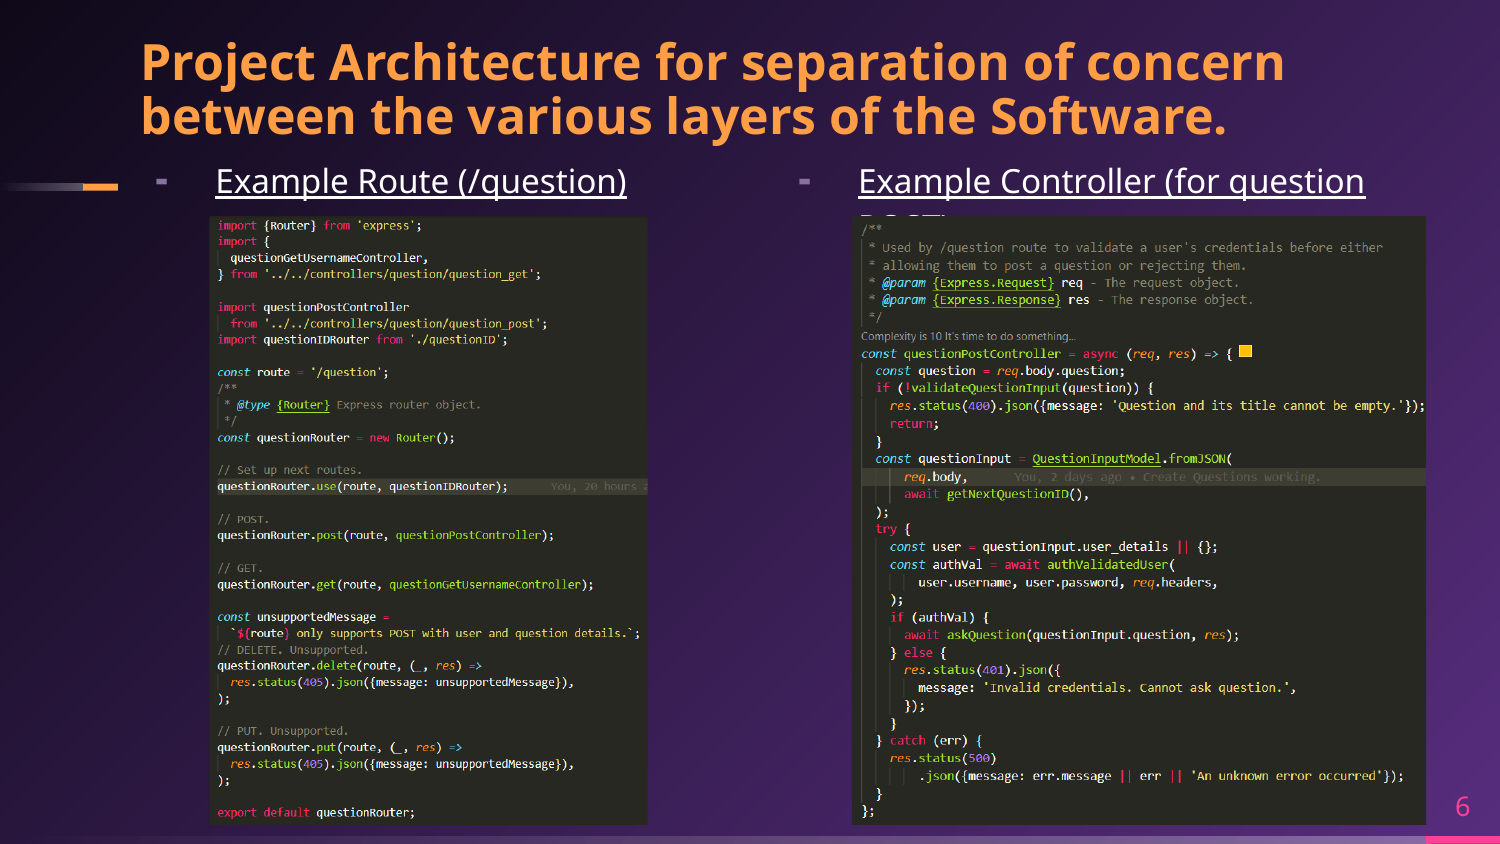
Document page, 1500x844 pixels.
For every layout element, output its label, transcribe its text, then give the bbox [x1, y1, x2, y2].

picture [851, 215, 1427, 825]
list Example Route (/question) [140, 154, 717, 837]
slide_number 6 [1426, 779, 1500, 837]
title Project Architecture for separation of concern between the various layers of the Software. [140, 31, 1382, 146]
list Example Controller (for question POST) [783, 154, 1460, 827]
picture [209, 215, 648, 825]
